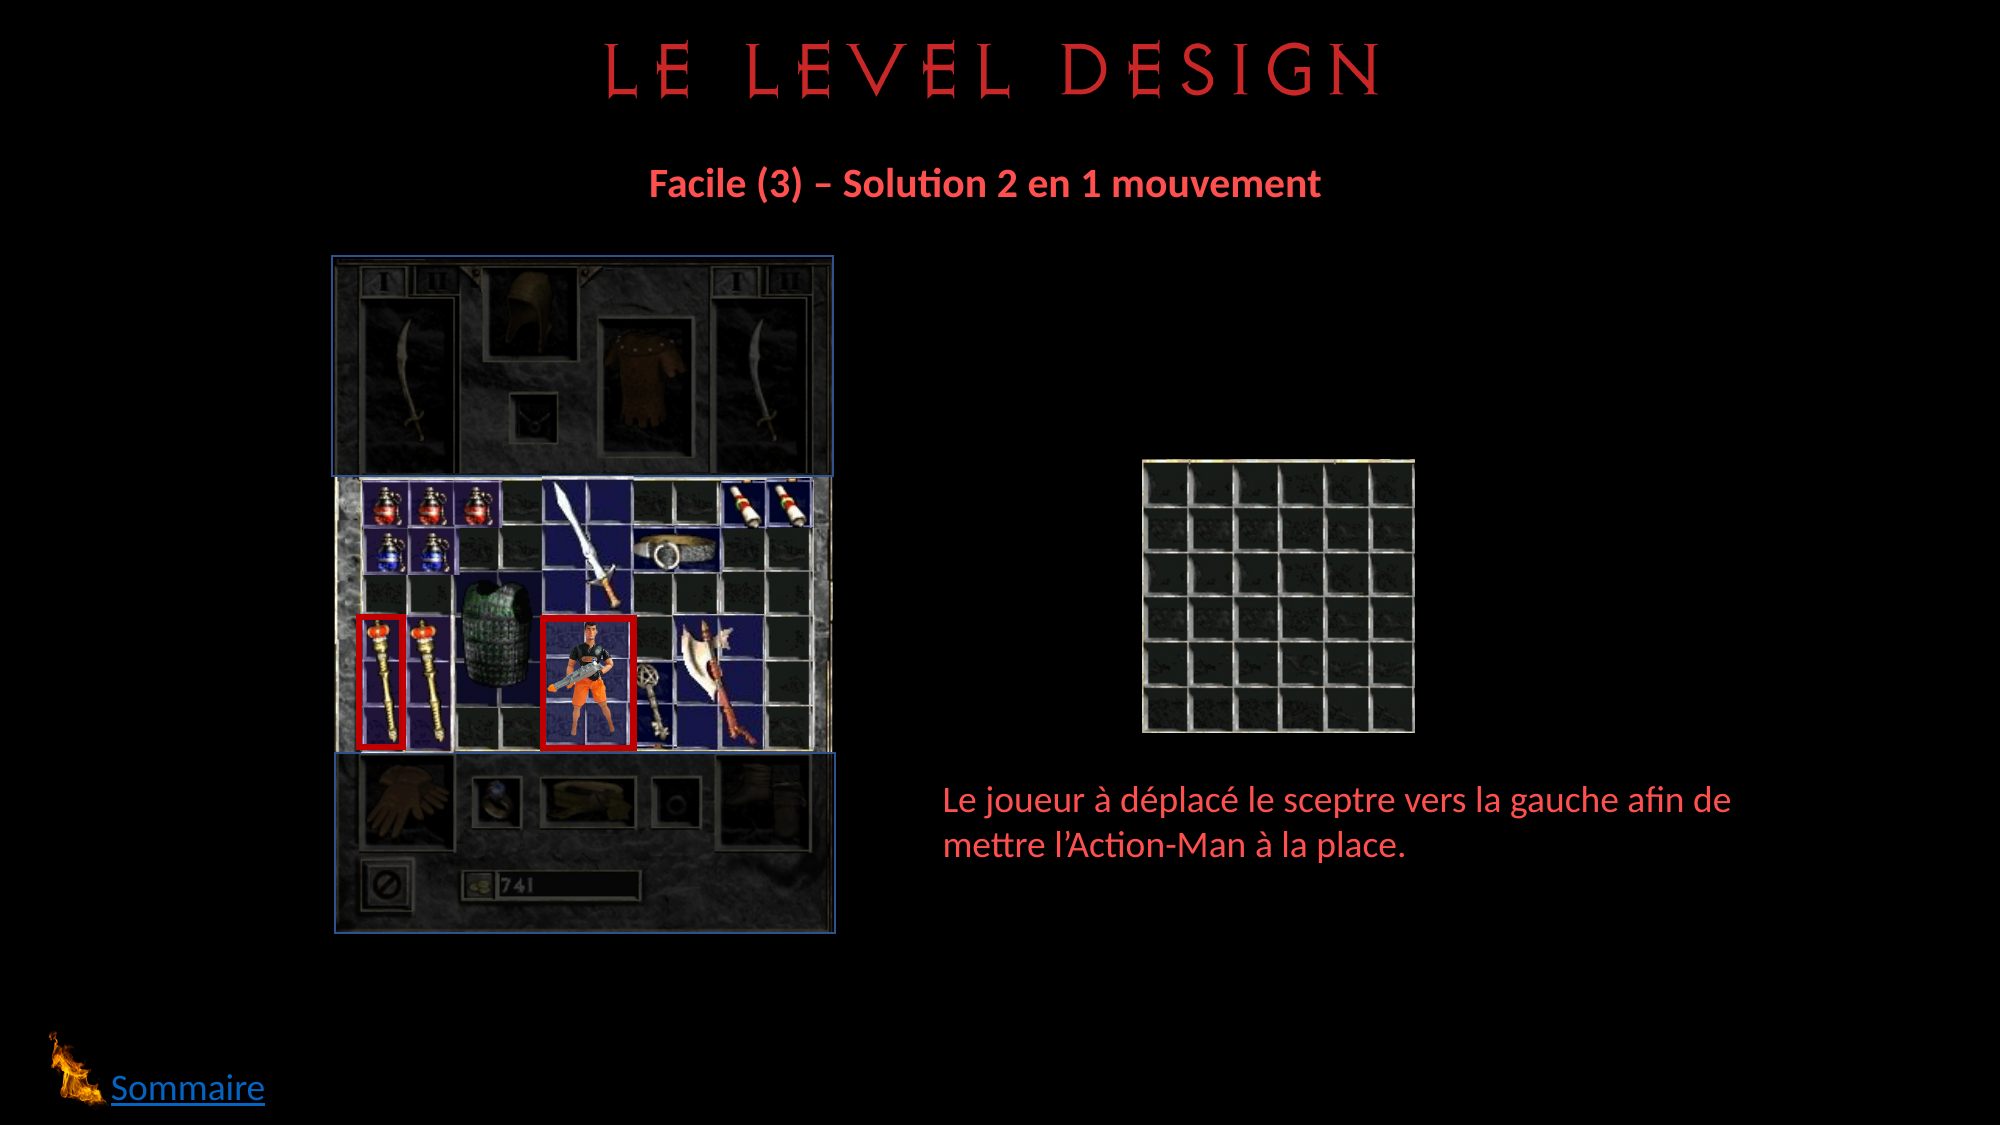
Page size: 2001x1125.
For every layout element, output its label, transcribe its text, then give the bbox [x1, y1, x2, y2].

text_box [334, 259, 833, 933]
text_box Facile (3) – Solution 2 en 1 mouvement [634, 148, 1338, 214]
text_box Le joueur à déplacé le sceptre vers la gauche afin de mettre l’Action-Man à la place. [927, 767, 1752, 873]
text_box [543, 618, 632, 747]
picture [604, 39, 1396, 100]
picture [1142, 459, 1415, 733]
text_box Sommaire [96, 1055, 281, 1116]
picture [46, 1029, 131, 1115]
picture [361, 476, 814, 753]
picture [630, 614, 764, 750]
text_box [332, 256, 833, 477]
